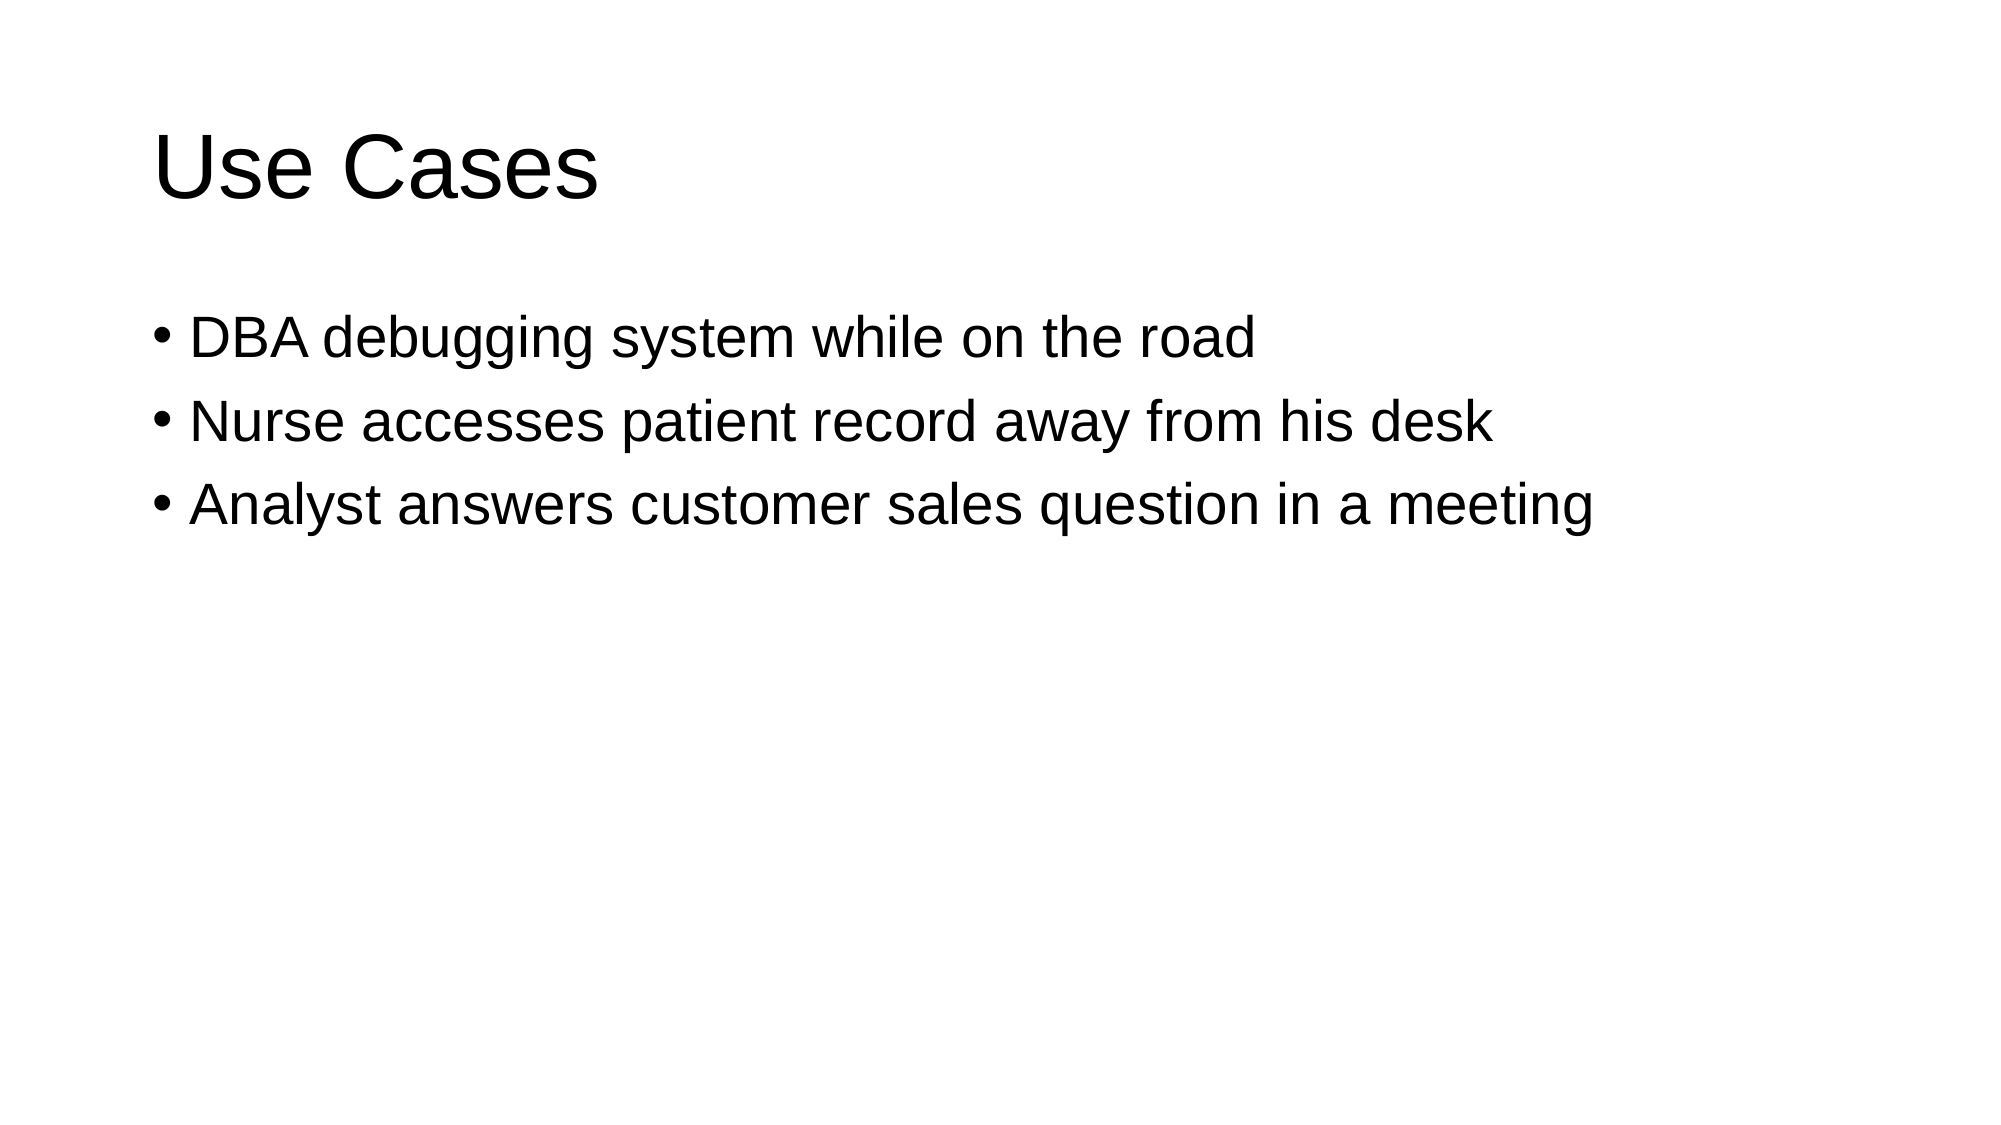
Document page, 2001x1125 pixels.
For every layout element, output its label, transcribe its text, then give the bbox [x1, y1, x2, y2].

list DBA debugging system while on the road Nurse accesses patient record away from his desk Analyst answers customer sales question in a meeting [137, 299, 1863, 1014]
title Use Cases [137, 59, 1863, 278]
